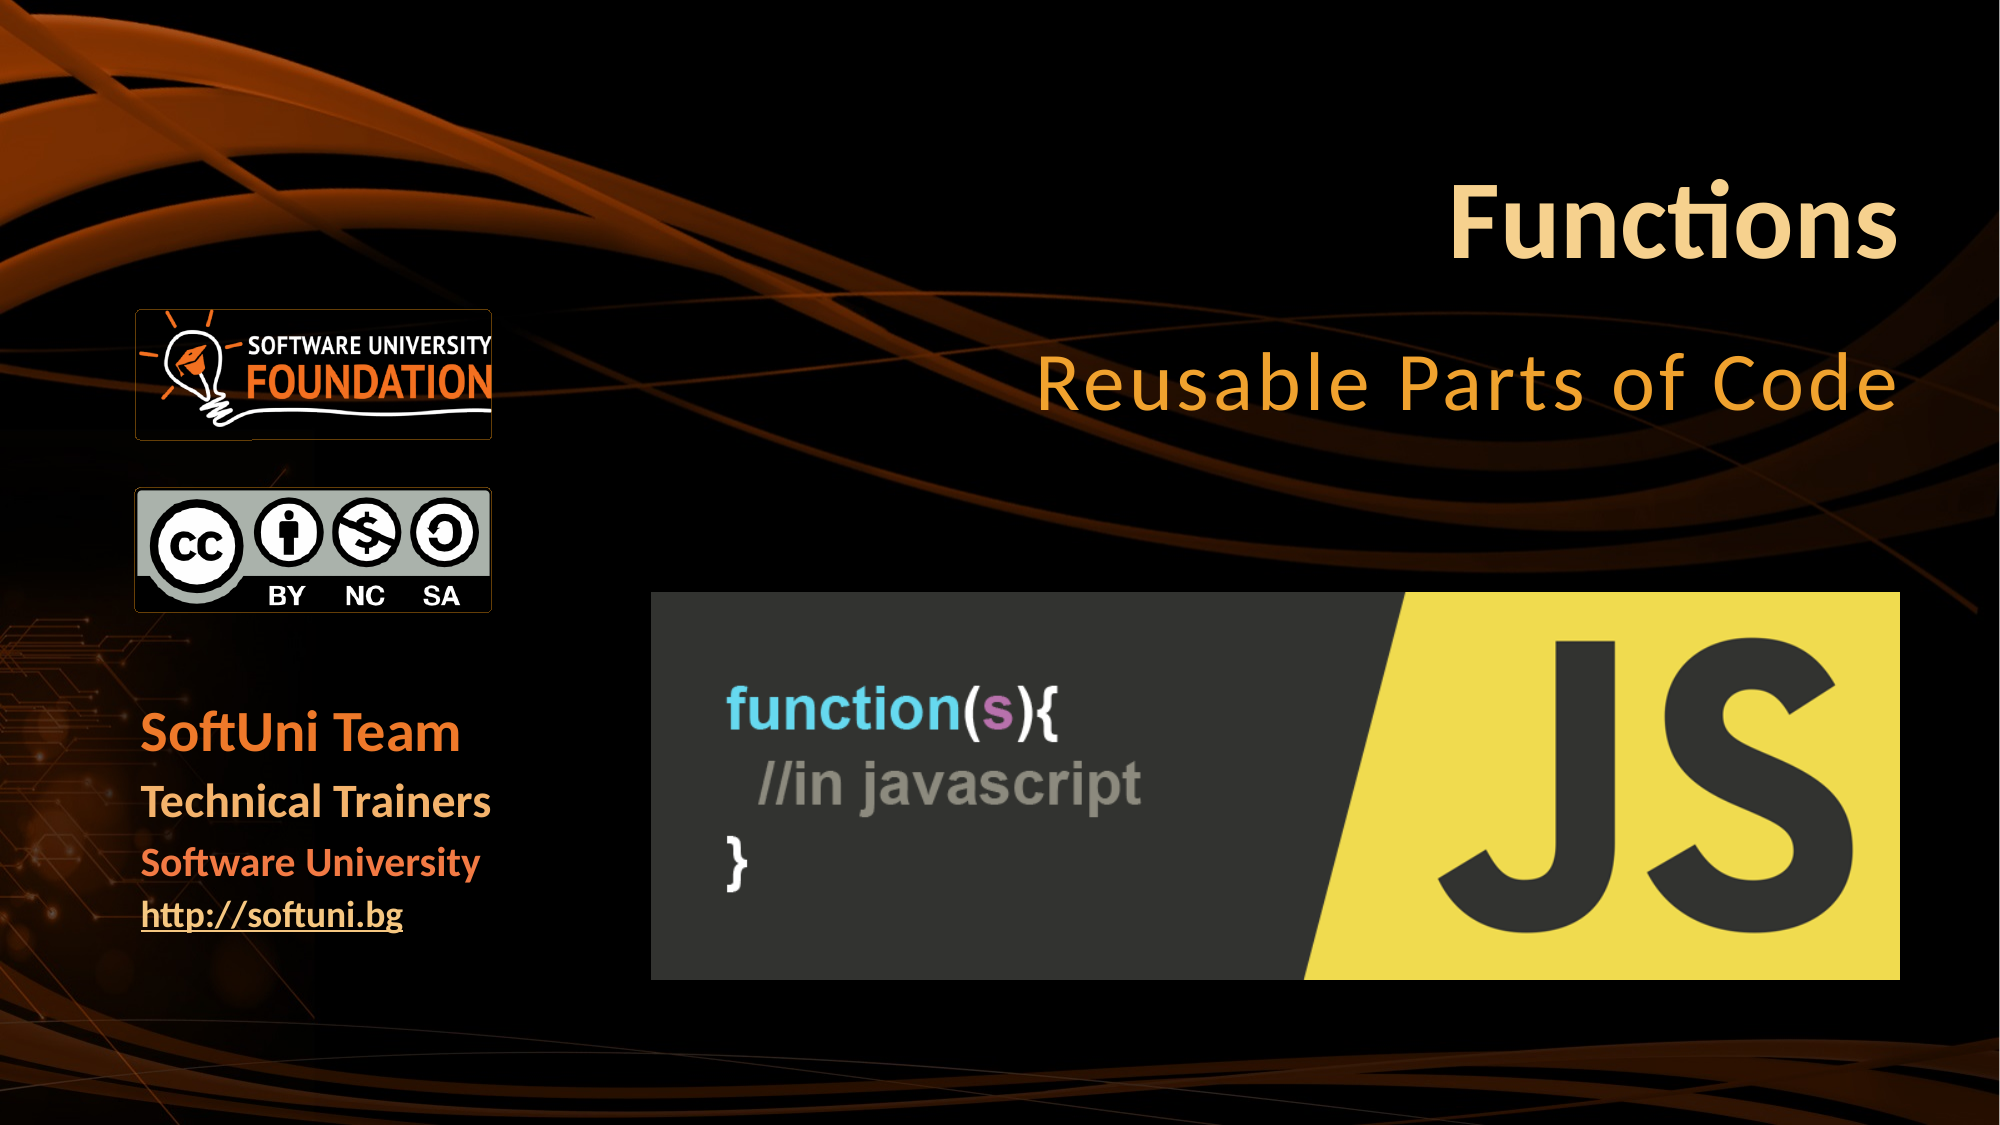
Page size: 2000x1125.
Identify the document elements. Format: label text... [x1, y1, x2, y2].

list SoftUni Team [134, 683, 648, 760]
list http://softuni.bg [134, 882, 648, 941]
picture [0, 0, 2000, 1125]
list Technical Trainers [134, 760, 648, 826]
list Software University [134, 826, 648, 882]
text_box Functions [537, 134, 1900, 310]
text_box Reusable Parts of Code [537, 322, 1900, 536]
